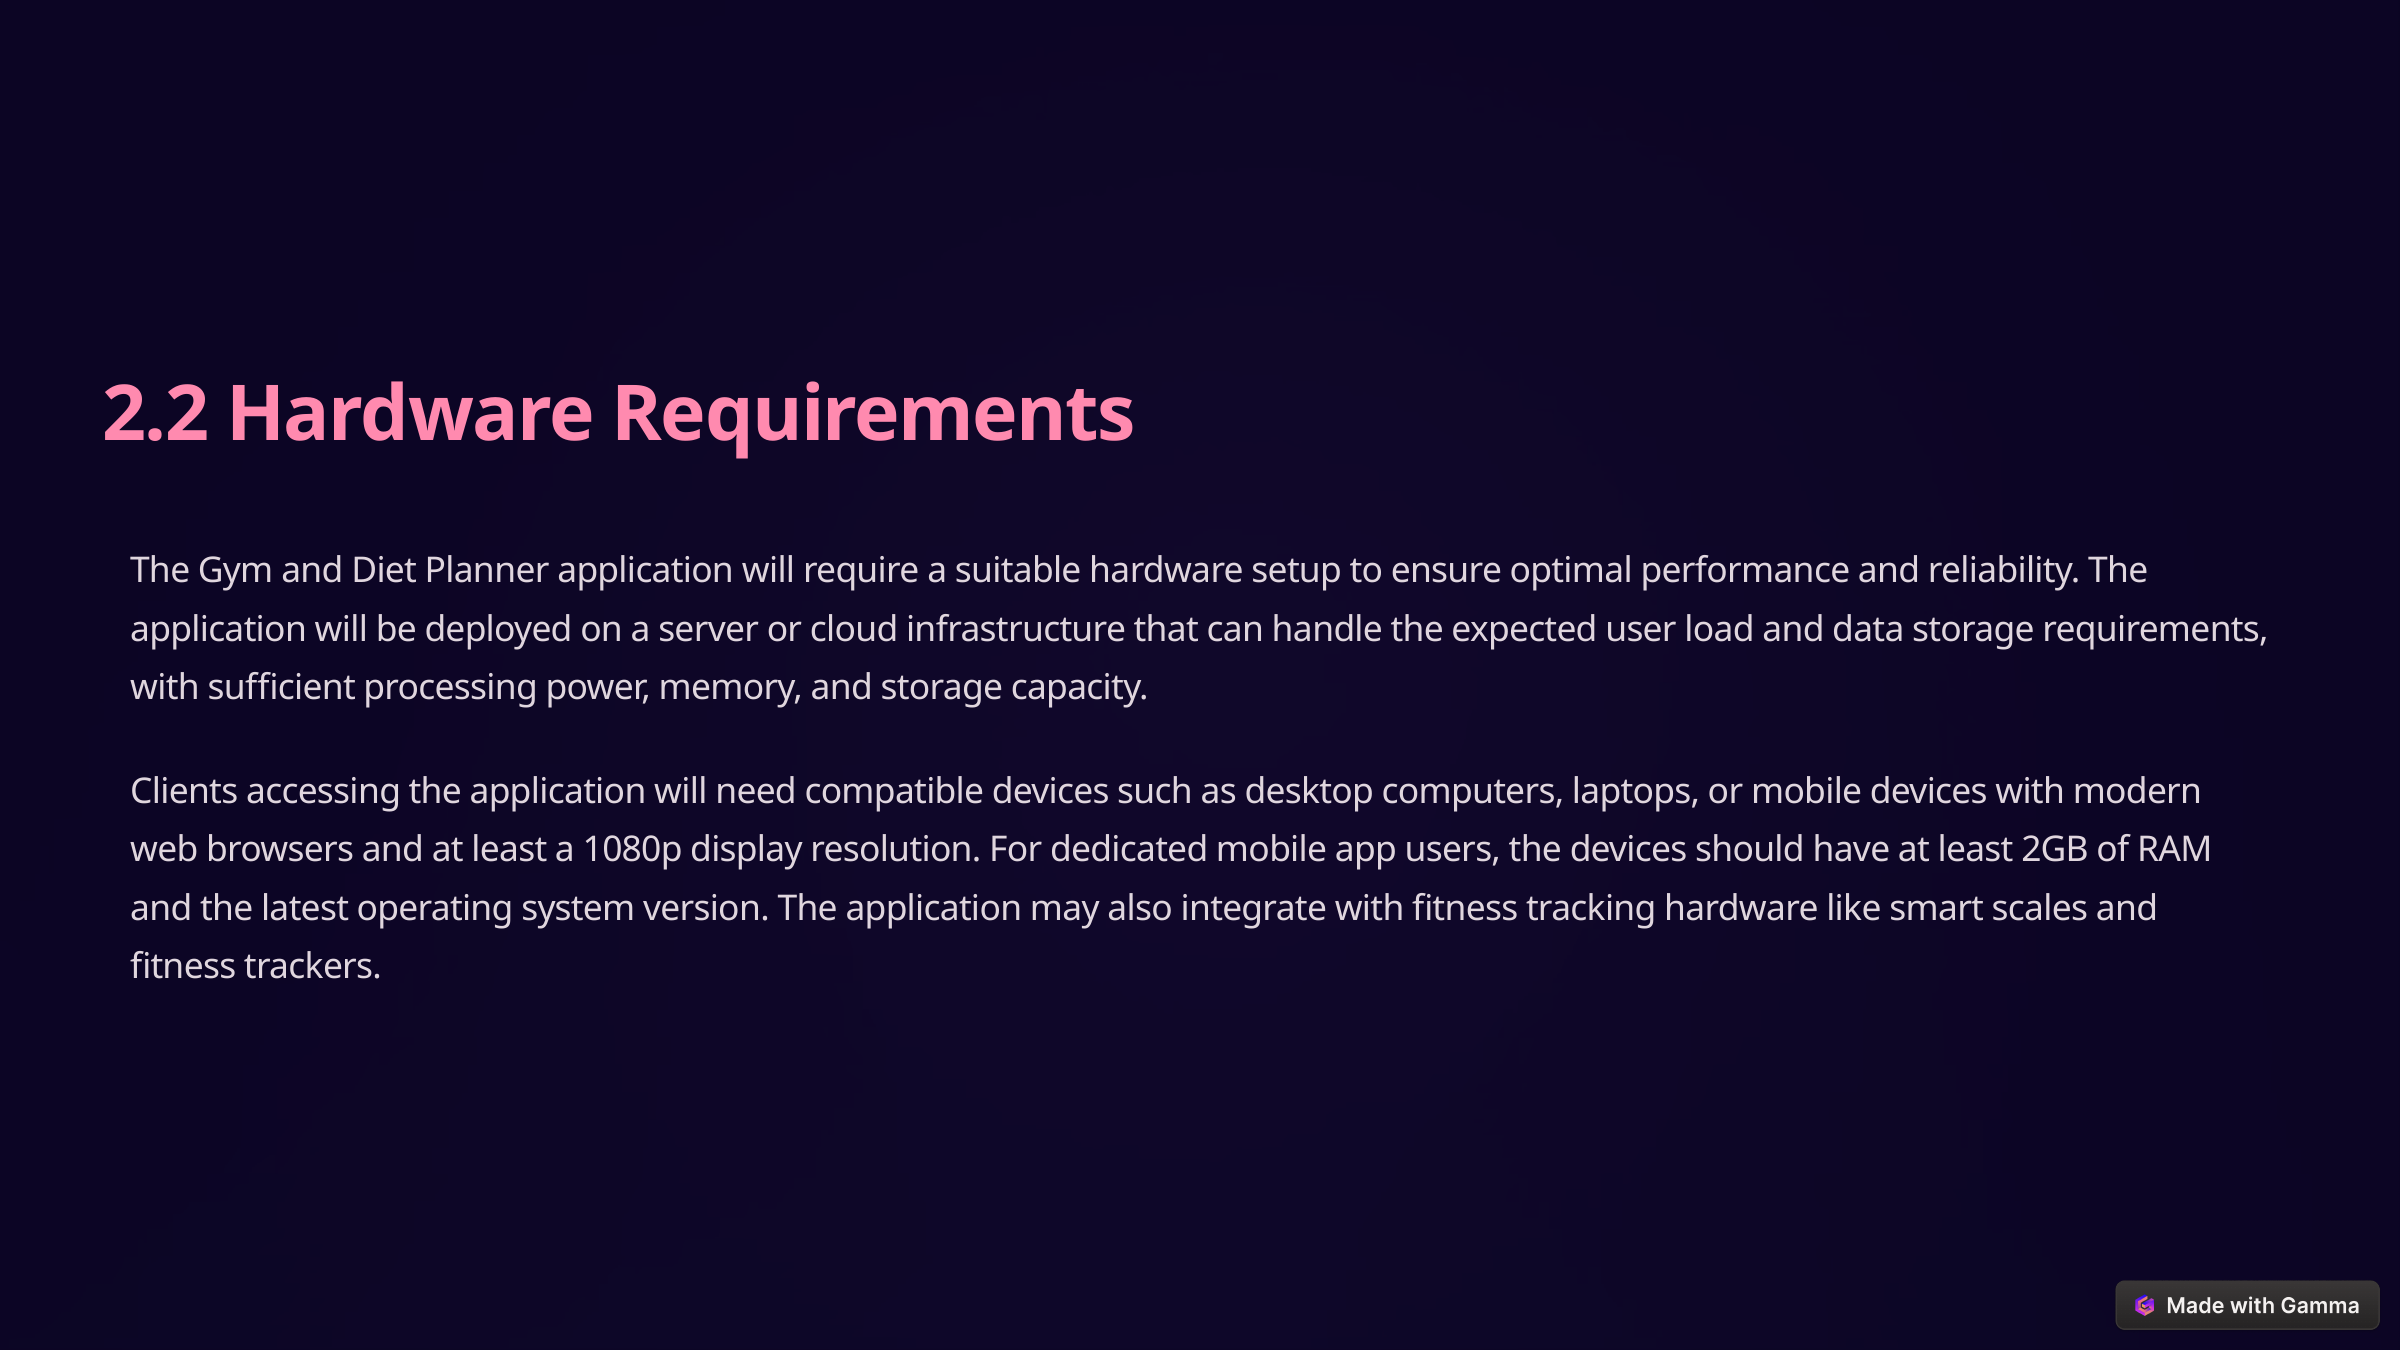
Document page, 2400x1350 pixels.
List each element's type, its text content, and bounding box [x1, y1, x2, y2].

text_box 2.2 Hardware Requirements [102, 359, 1137, 456]
text_box Clients accessing the application will need compatible devices such as desktop computers, laptops, or mobile devices with modern web browsers and at least a 1080p display resolution. For dedicated mobile app users, the devices should have at least 2GB of RAM and the latest operating system version. The application may also integrate with fitness tracking hardware like smart scales and fitness trackers. [130, 752, 2270, 986]
text_box The Gym and Diet Planner application will require a suitable hardware setup to ensure optimal performance and reliability. The application will be deployed on a server or cloud infrastructure that can handle the expected user load and data storage requirements, with sufficient processing power, memory, and storage capacity. [130, 531, 2270, 707]
picture [2106, 1271, 2389, 1339]
